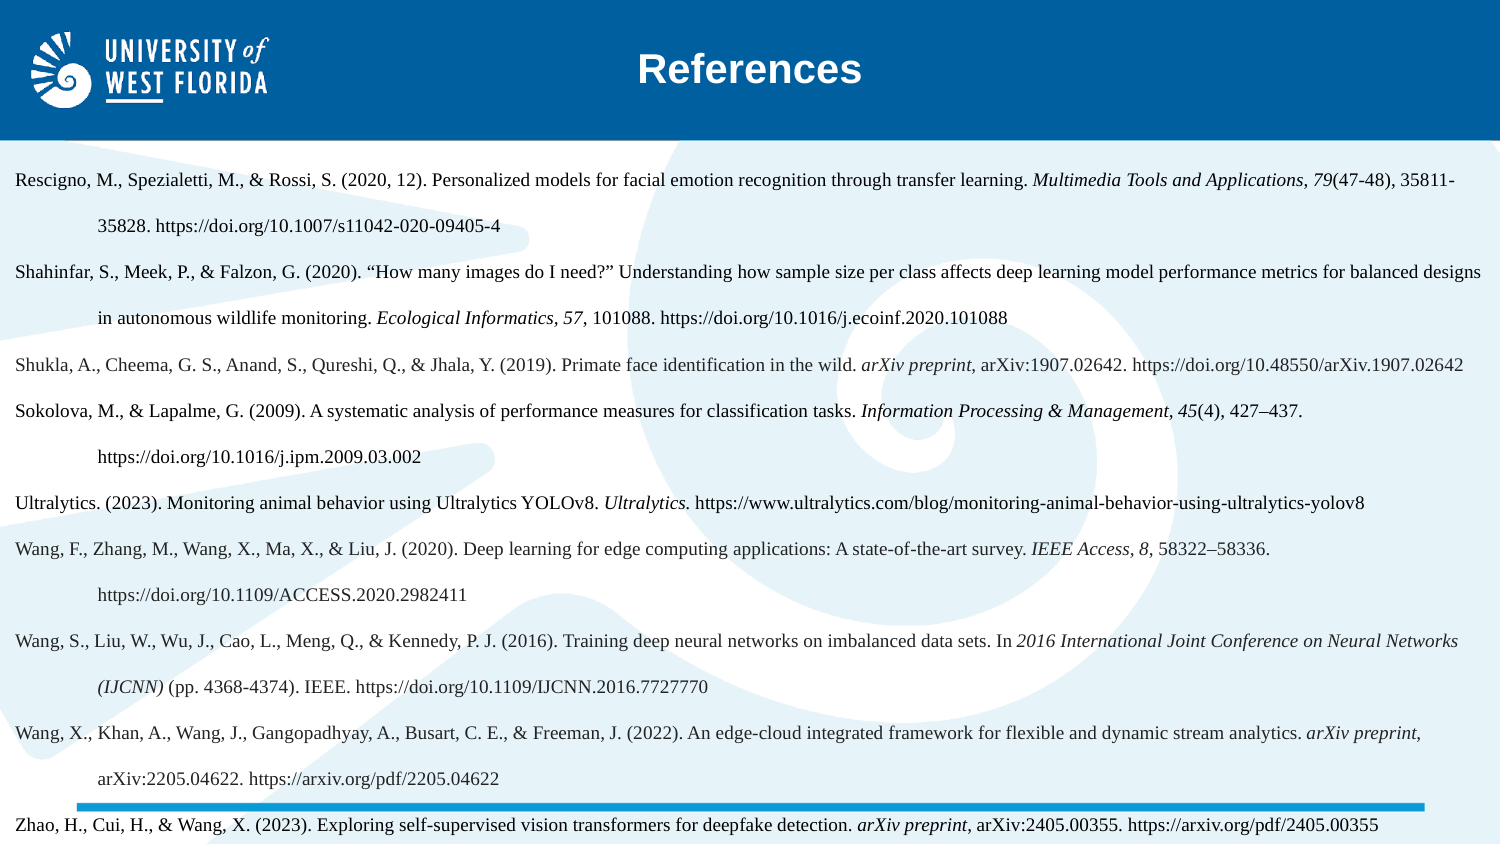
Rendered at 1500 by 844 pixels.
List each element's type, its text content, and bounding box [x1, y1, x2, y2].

title References [188, 33, 1312, 109]
picture [0, 0, 1500, 137]
list Rescigno, M., Spezialetti, M., & Rossi, S. (2020, 12). Personalized models for facial emotion recognition through transfer learning. Multimedia Tools and Applications, 79(47-48), 35811-35828. https://doi.org/10.1007/s11042-020-09405-4 Shahinfar, S., Meek, P., & Falzon, G. (2020). “How many images do I need?” Understanding how sample size per class affects deep learning model performance metrics for balanced designs in autonomous wildlife monitoring. Ecological Informatics, 57, 101088. https://doi.org/10.1016/j.ecoinf.2020.101088 Shukla, A., Cheema, G. S., Anand, S., Qureshi, Q., & Jhala, Y. (2019). Primate face identification in the wild. arXiv preprint, arXiv:1907.02642. https://doi.org/10.48550/arXiv.1907.02642 Sokolova, M., & Lapalme, G. (2009). A systematic analysis of performance measures for classification tasks. Information Processing & Management, 45(4), 427–437. https://doi.org/10.1016/j.ipm.2009.03.002 Ultralytics. (2023). Monitoring animal behavior using Ultralytics YOLOv8. Ultralytics. https://www.ultralytics.com/blog/monitoring-animal-behavior-using-ultralytics-yolov8 Wang, F., Zhang, M., Wang, X., Ma, X., & Liu, J. (2020). Deep learning for edge computing applications: A state-of-the-art survey. IEEE Access, 8, 58322–58336. https://doi.org/10.1109/ACCESS.2020.2982411 Wang, S., Liu, W., Wu, J., Cao, L., Meng, Q., & Kennedy, P. J. (2016). Training deep neural networks on imbalanced data sets. In 2016 International Joint Conference on Neural Networks (IJCNN) (pp. 4368-4374). IEEE. https://doi.org/10.1109/IJCNN.2016.7727770 Wang, X., Khan, A., Wang, J., Gangopadhyay, A., Busart, C. E., & Freeman, J. (2022). An edge-cloud integrated framework for flexible and dynamic stream analytics. arXiv preprint, arXiv:2205.04622. https://arxiv.org/pdf/2205.04622 Zhao, H., Cui, H., & Wang, X. (2023). Exploring self-supervised vision transformers for deepfake detection. arXiv preprint, arXiv:2405.00355. https://arxiv.org/pdf/2405.00355 [0, 137, 1500, 844]
